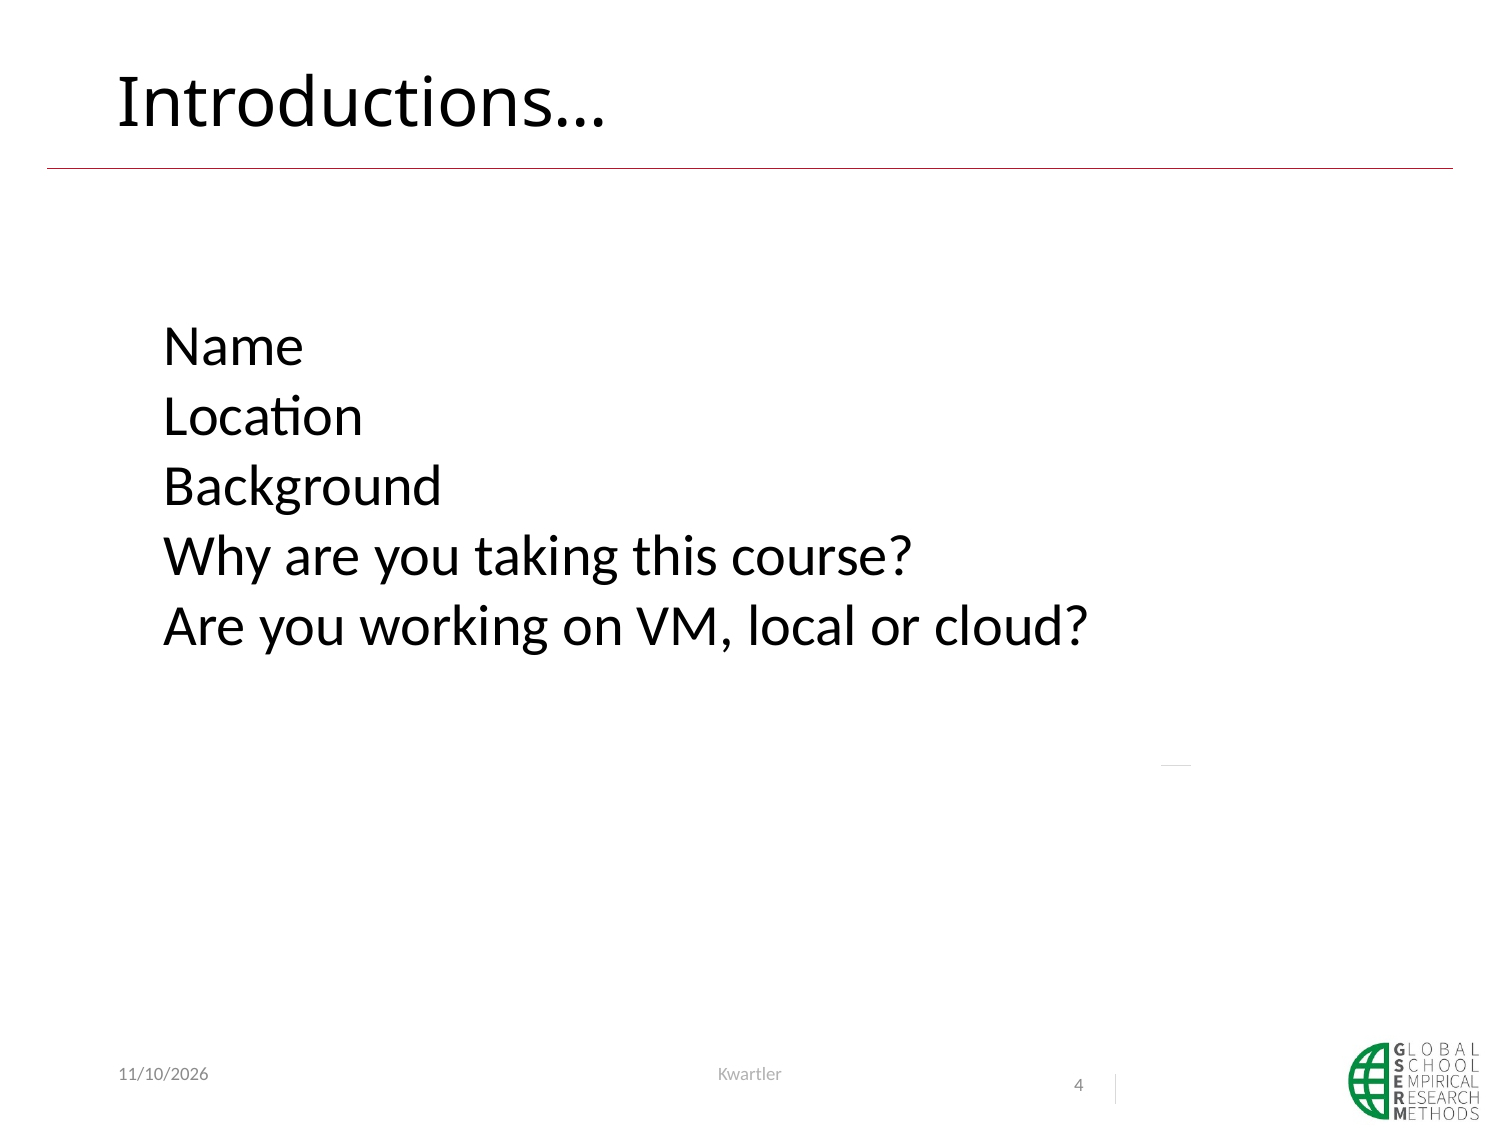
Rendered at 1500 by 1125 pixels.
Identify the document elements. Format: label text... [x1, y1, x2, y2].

footer Kwartler [496, 1042, 1004, 1103]
title Introductions… [103, 59, 1397, 157]
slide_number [103, 1042, 441, 1103]
text_box Name Location Background Why are you taking this course? Are you working on VM, local or cloud? [148, 299, 1107, 665]
slide_number 4 [1059, 1042, 1200, 1103]
picture [1342, 1035, 1500, 1125]
